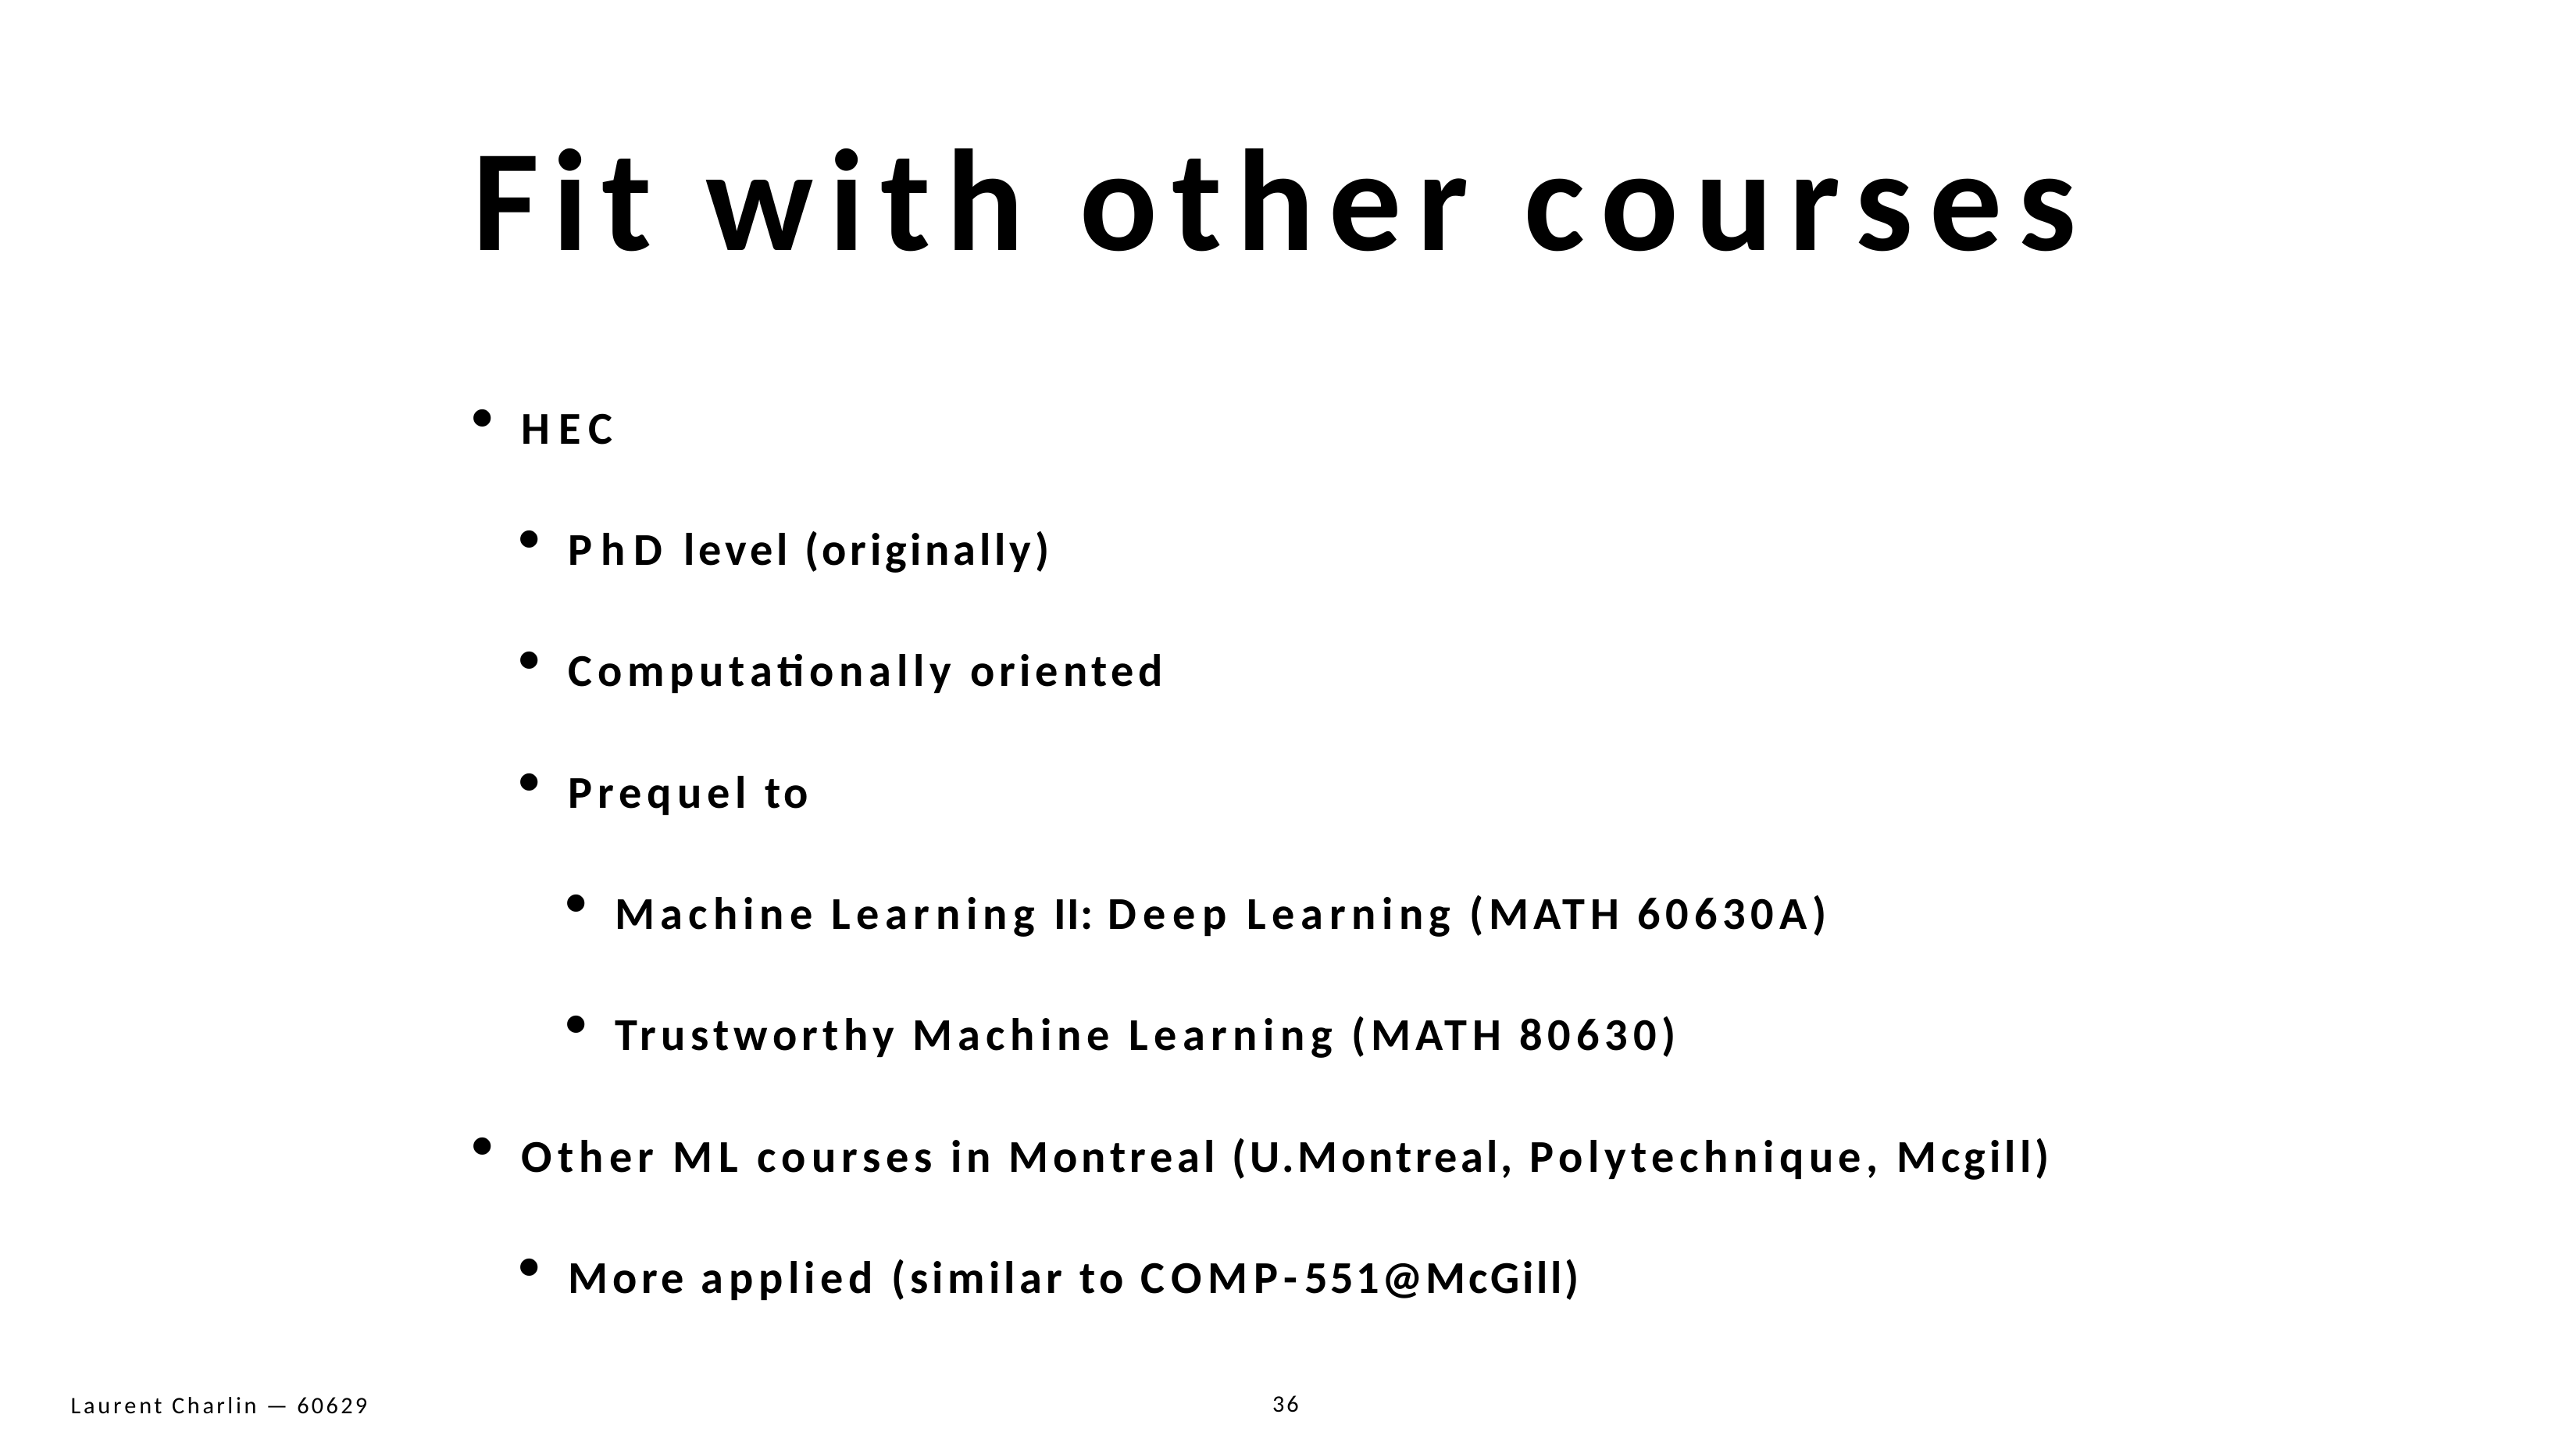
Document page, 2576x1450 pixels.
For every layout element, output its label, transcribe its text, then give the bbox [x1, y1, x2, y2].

slide_number 36 [1266, 1387, 1311, 1450]
text_box HEC PhD level (originally) Computationally oriented Prequel to Machine Learning II: Deep Learning (MATH 60630A) Trustworthy Machine Learning (MATH 80630) Other ML courses in Montreal (U.Montreal, Polytechnique, Mcgill) More applied (similar to COMP-551@McGill) [467, 365, 2071, 1303]
title Fit with other courses [469, 49, 2107, 348]
footer Laurent Charlin — 60629 [69, 1388, 375, 1450]
